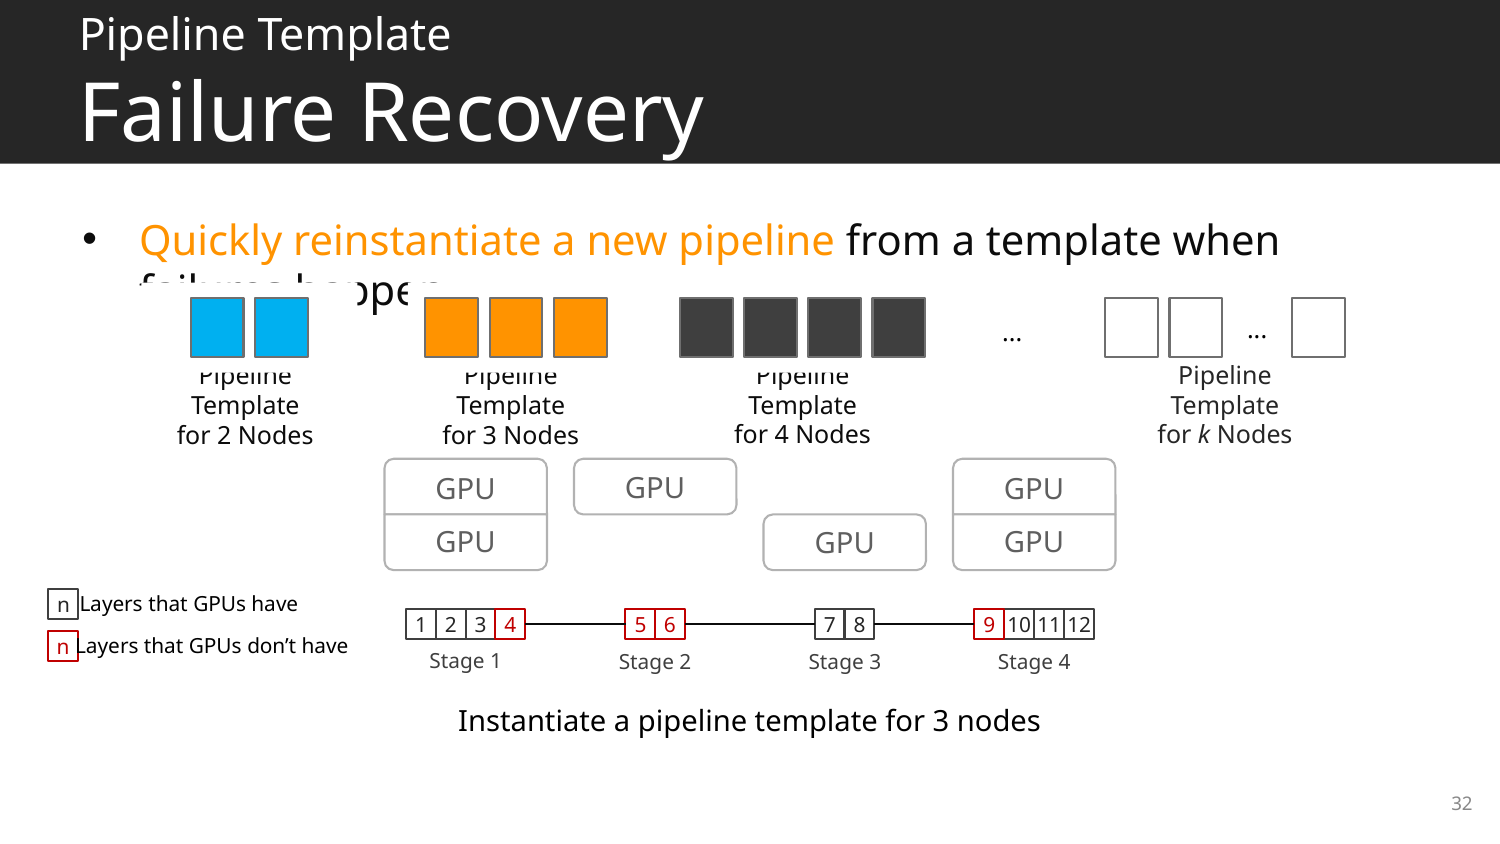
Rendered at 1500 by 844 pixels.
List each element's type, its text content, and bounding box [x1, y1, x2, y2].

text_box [679, 282, 926, 373]
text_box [407, 282, 625, 373]
title Pipeline Template Failure Recovery [0, 0, 1500, 164]
text_box Instantiate a pipeline template for 3 nodes [390, 694, 1110, 745]
list Quickly reinstantiate a new pipeline from a template when failures happen [71, 202, 1429, 771]
text_box Pipeline Template for 3 Nodes [401, 358, 621, 451]
text_box Pipeline Template for 2 Nodes [136, 377, 355, 451]
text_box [141, 282, 358, 373]
text_box ... [987, 309, 1038, 355]
slide_number 32 [1133, 782, 1484, 827]
text_box Pipeline Template for 4 Nodes [693, 381, 912, 450]
text_box Pipeline Template for k Nodes [1115, 366, 1335, 450]
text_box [384, 458, 1116, 683]
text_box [1104, 298, 1346, 357]
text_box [47, 583, 345, 667]
